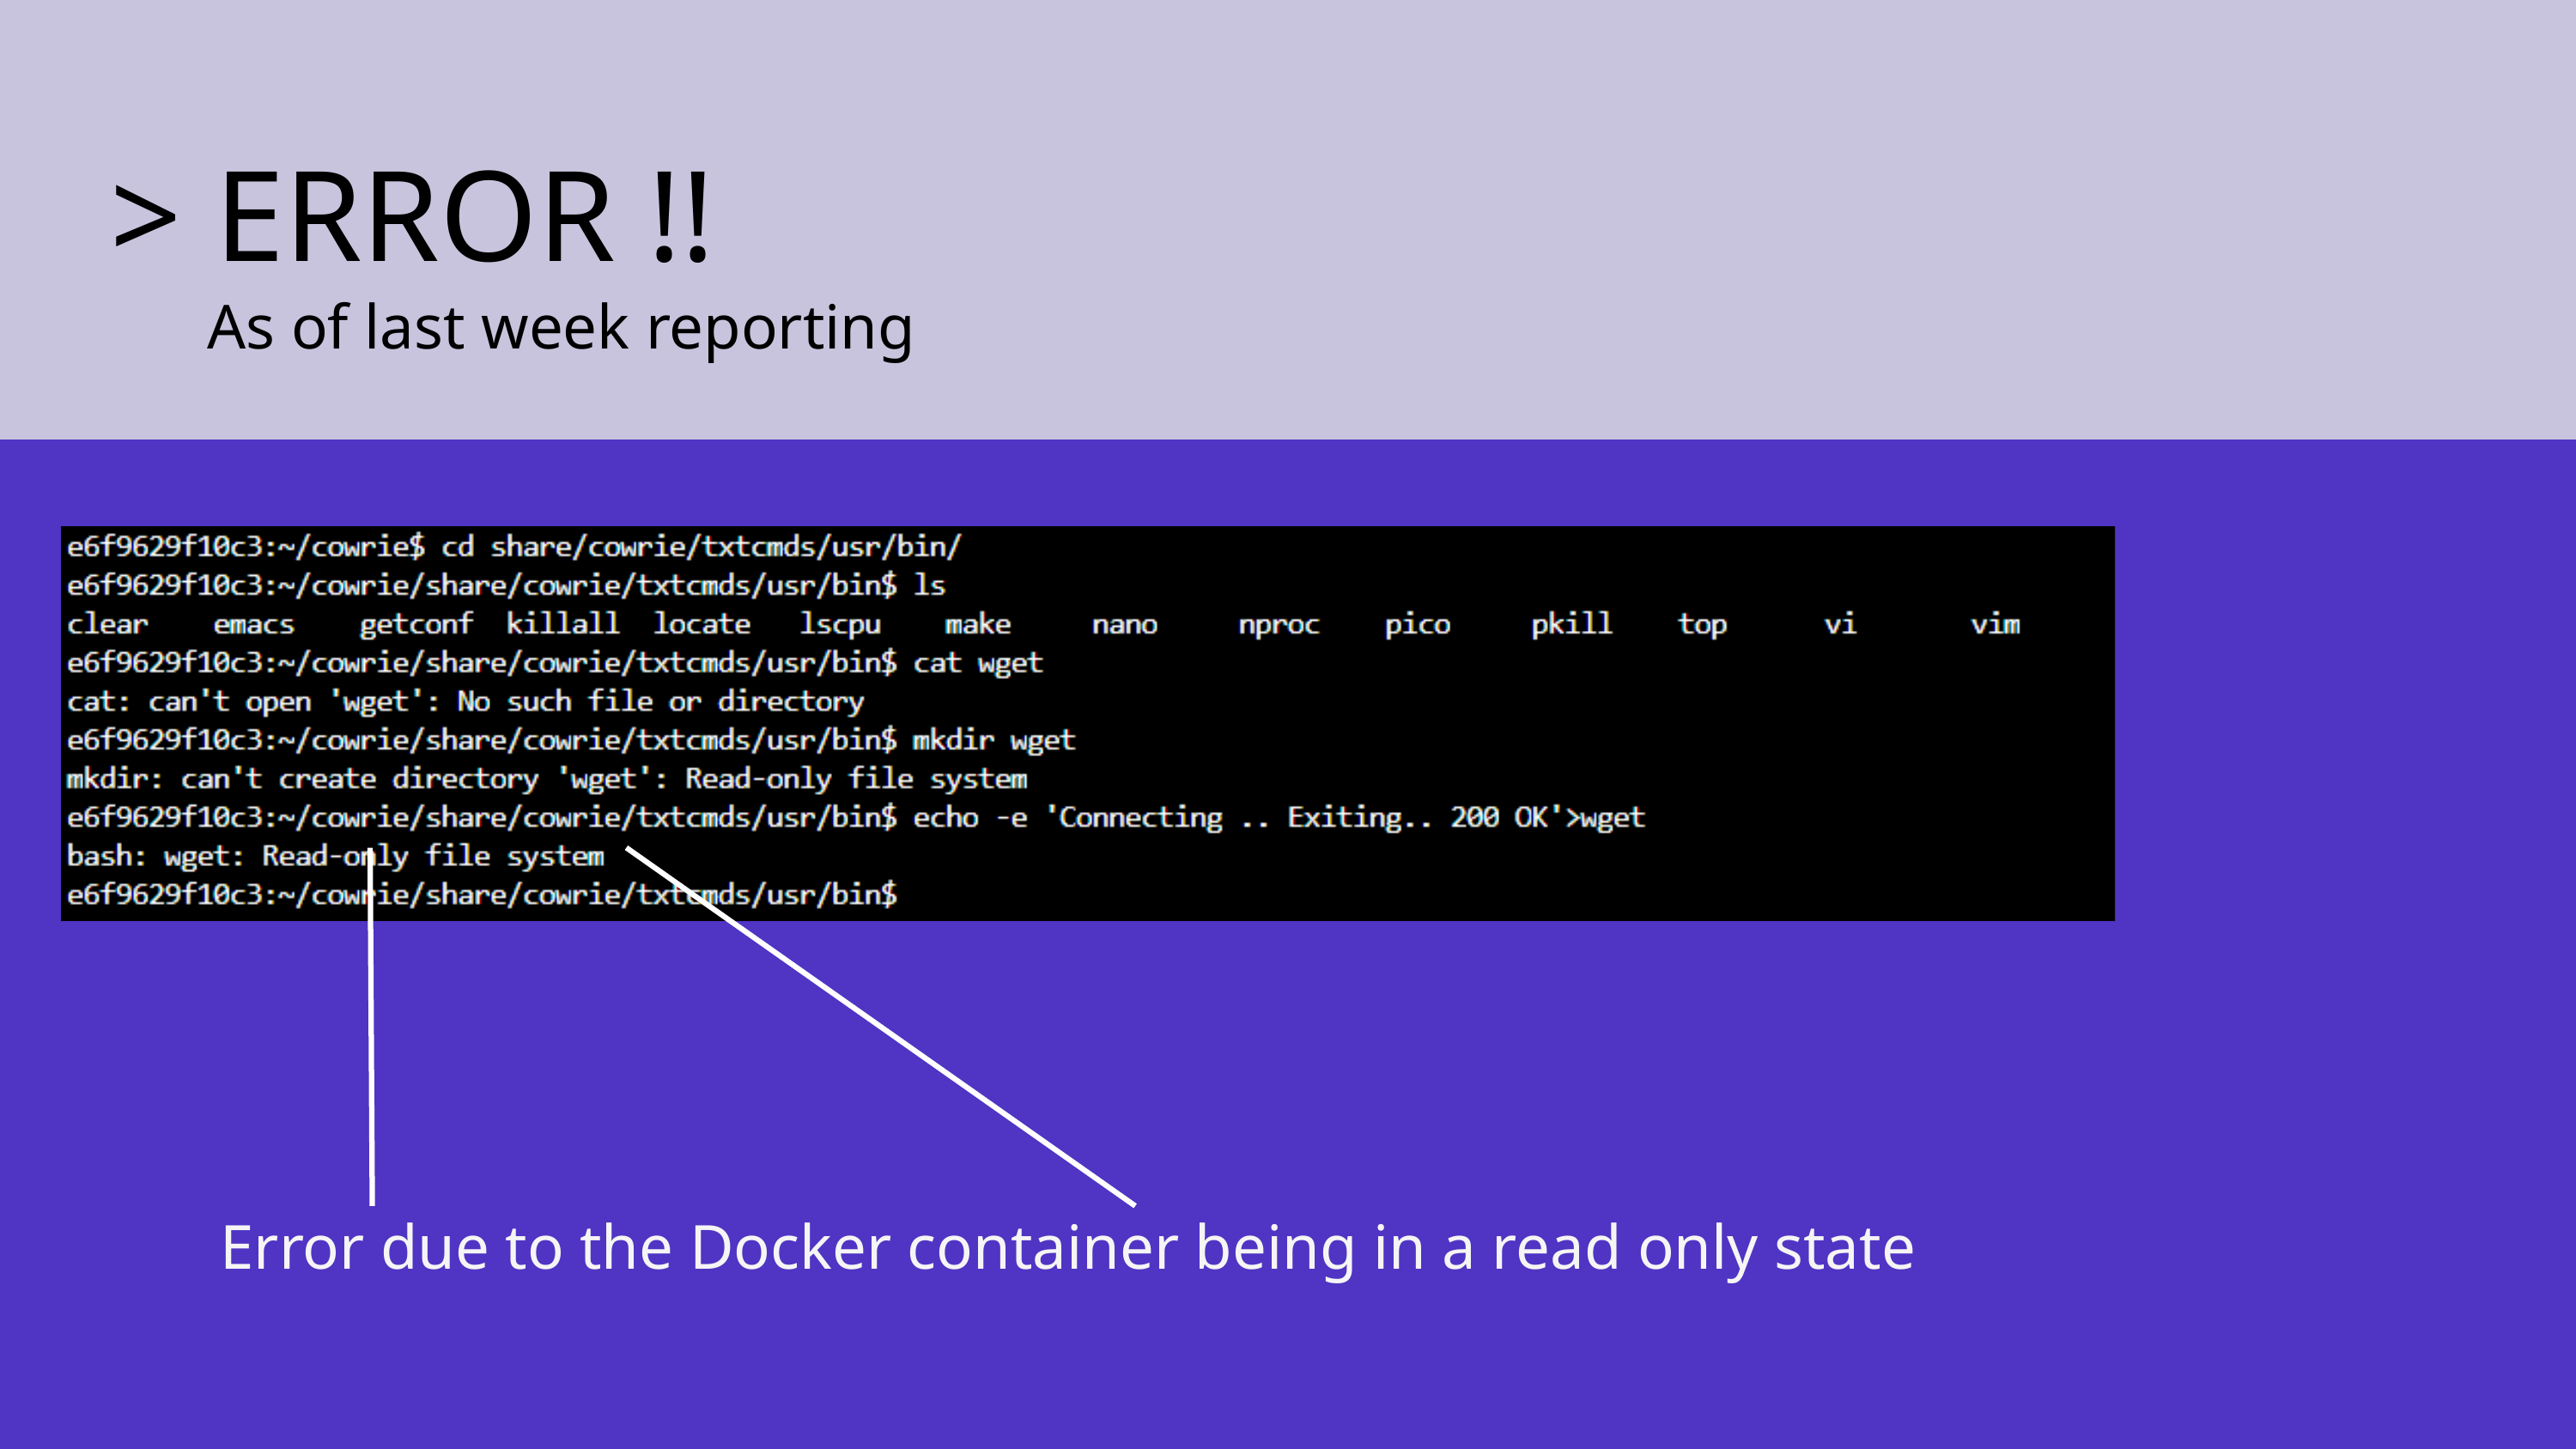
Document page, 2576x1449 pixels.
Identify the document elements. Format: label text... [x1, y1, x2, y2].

text_box Error due to the Docker container being in a read only state [220, 1196, 2154, 1282]
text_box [0, 0, 2576, 440]
text_box [61, 526, 2116, 921]
